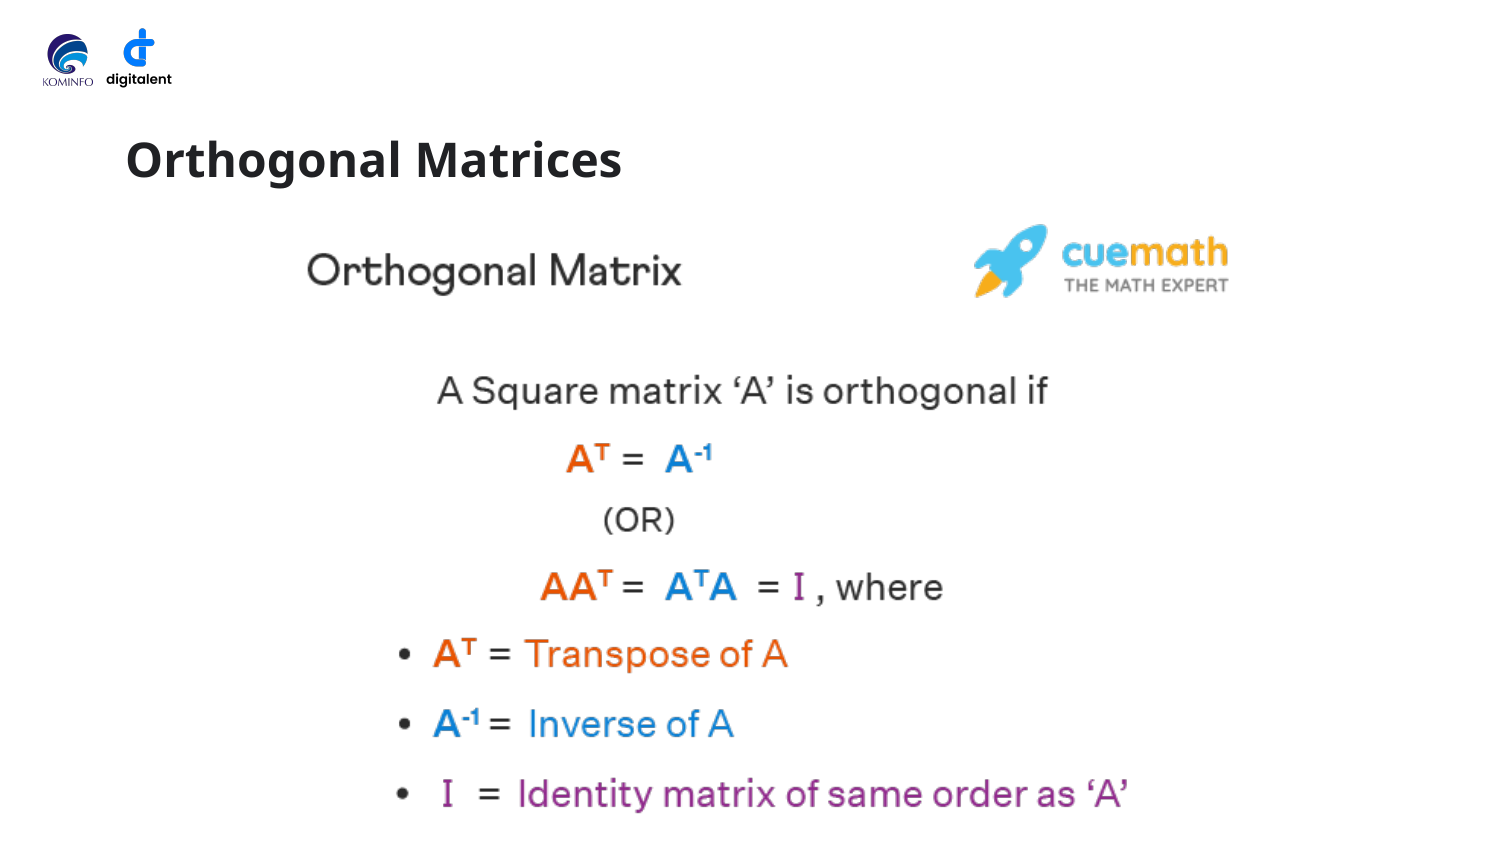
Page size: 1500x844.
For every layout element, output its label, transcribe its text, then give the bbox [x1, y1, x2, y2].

picture [43, 0, 218, 140]
picture [296, 219, 1238, 836]
title Orthogonal Matrices [125, 120, 1409, 179]
